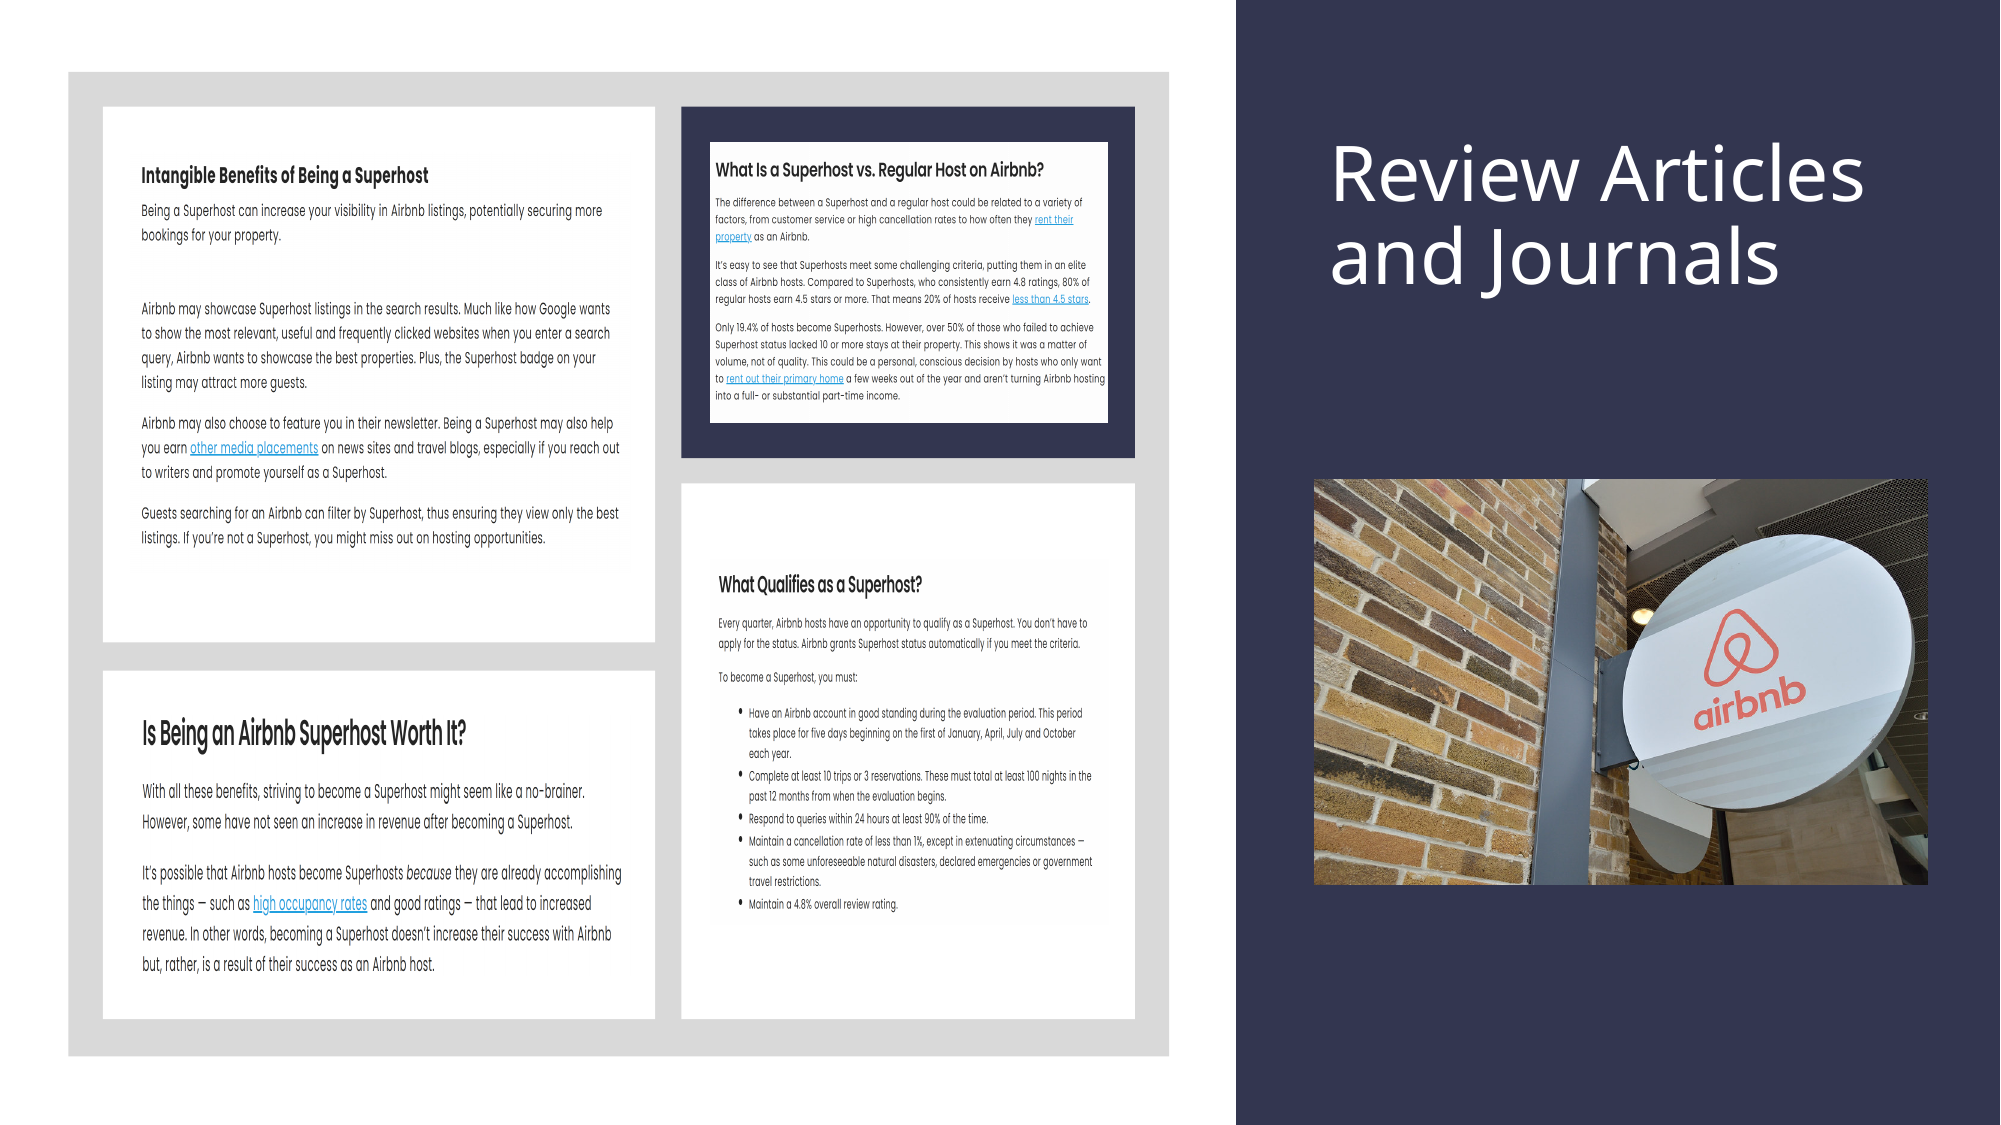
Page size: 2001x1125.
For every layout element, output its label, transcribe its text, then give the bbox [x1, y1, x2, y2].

text_box [1237, 0, 2000, 1125]
text_box [102, 106, 656, 643]
text_box [0, 0, 1237, 1125]
picture [130, 152, 631, 573]
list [1314, 479, 1928, 885]
picture [710, 559, 1109, 925]
text_box [102, 670, 656, 1020]
text_box [680, 106, 1136, 459]
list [710, 142, 1108, 423]
text_box [68, 71, 1170, 1057]
picture [130, 715, 631, 976]
title Review Articles and Journals [1314, 105, 1927, 331]
text_box [680, 482, 1136, 1020]
